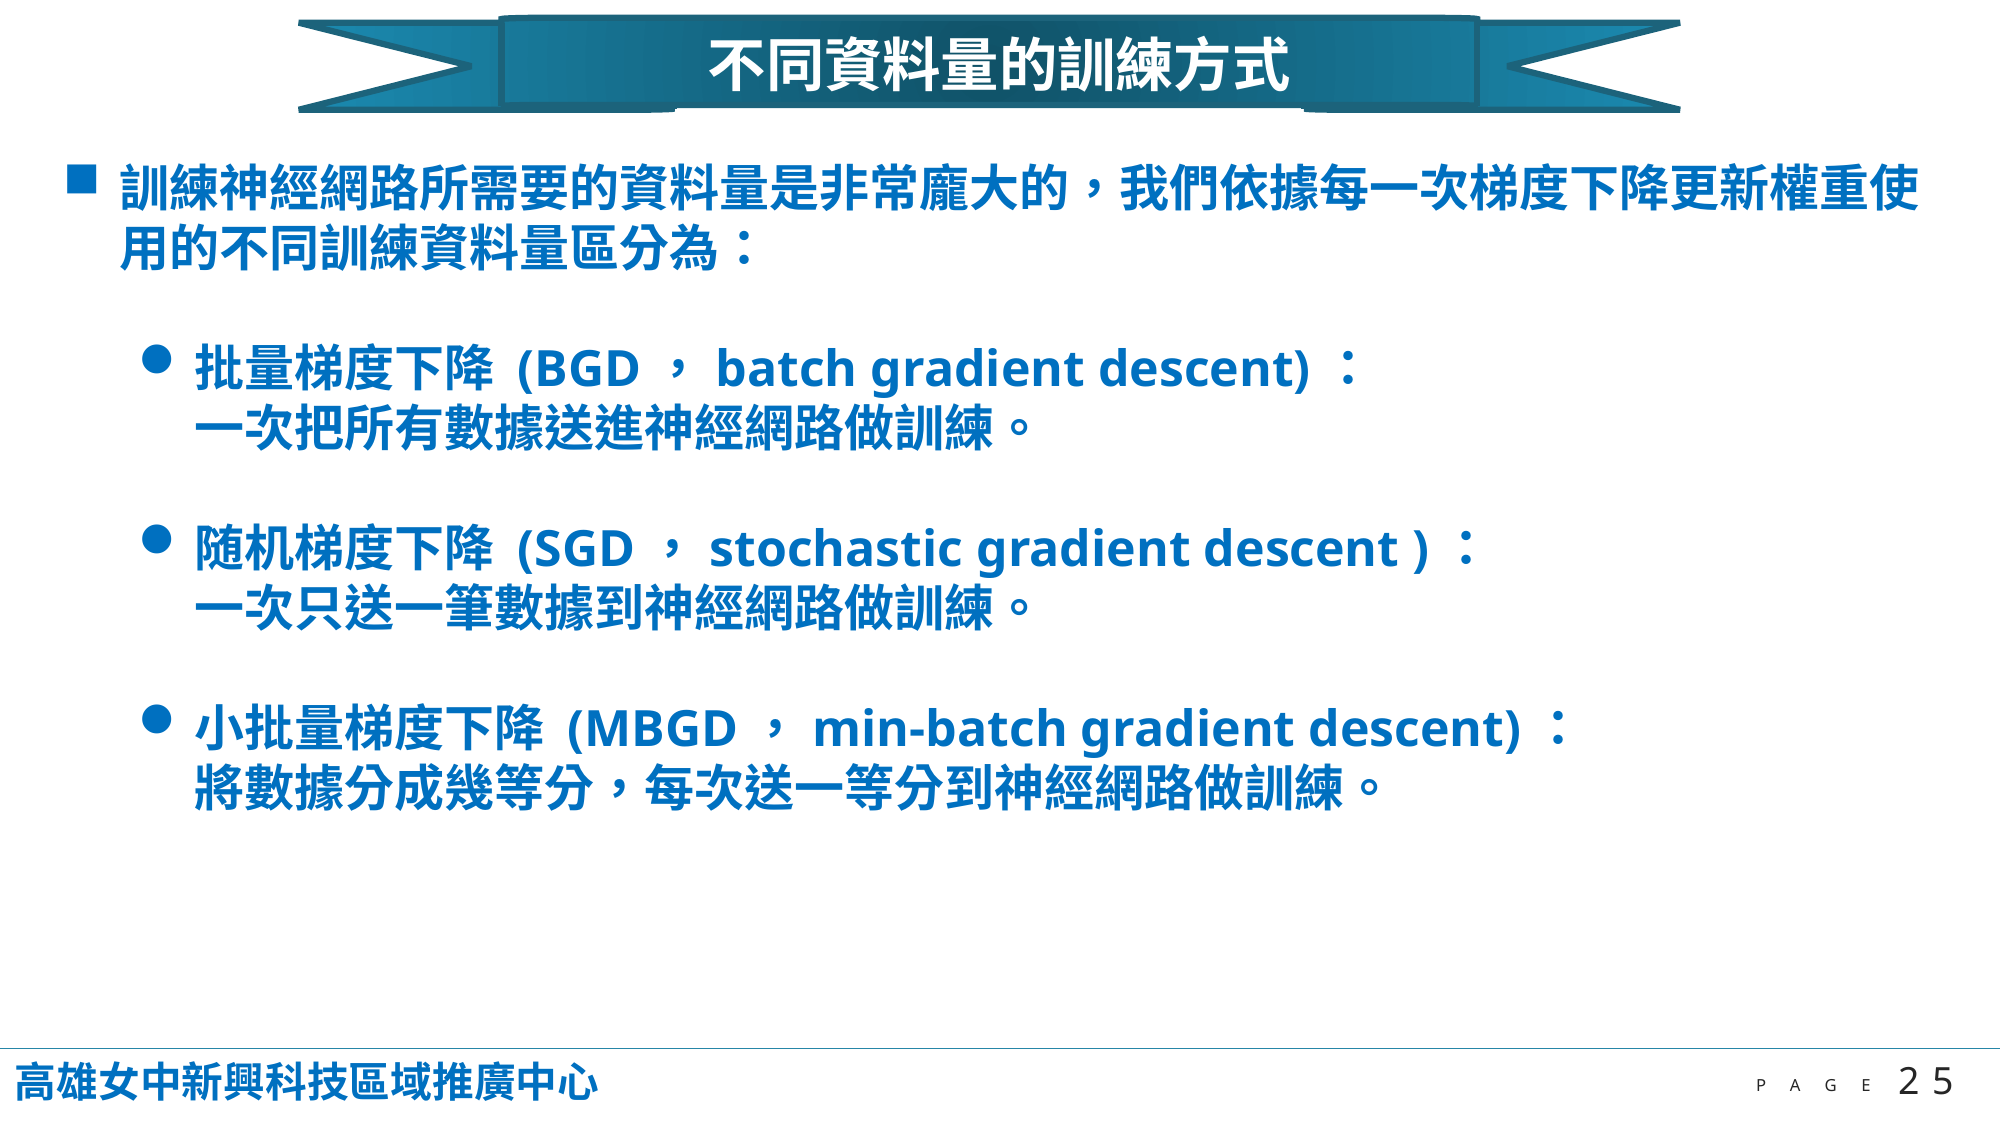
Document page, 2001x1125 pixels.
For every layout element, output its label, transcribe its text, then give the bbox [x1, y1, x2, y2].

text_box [298, 17, 1680, 110]
text_box 高雄女中新興科技區域推廣中心 [0, 1049, 636, 1113]
text_box 訓練神經網路所需要的資料量是非常龐大的，我們依據每一次梯度下降更新權重使用的不同訓練資料量區分為： 批量梯度下降 (BGD，batch gradient descent)： 一次把所有數據送進神經網路做訓練。 随机梯度下降 (SGD，stochastic gradient descent )： 一次只送一筆數據到神經網路做訓練。 小批量梯度下降 (MBGD，min-batch gradient descent)： 將數據分成幾等分，每次送一等分到神經網路做訓練。 [48, 148, 1952, 824]
